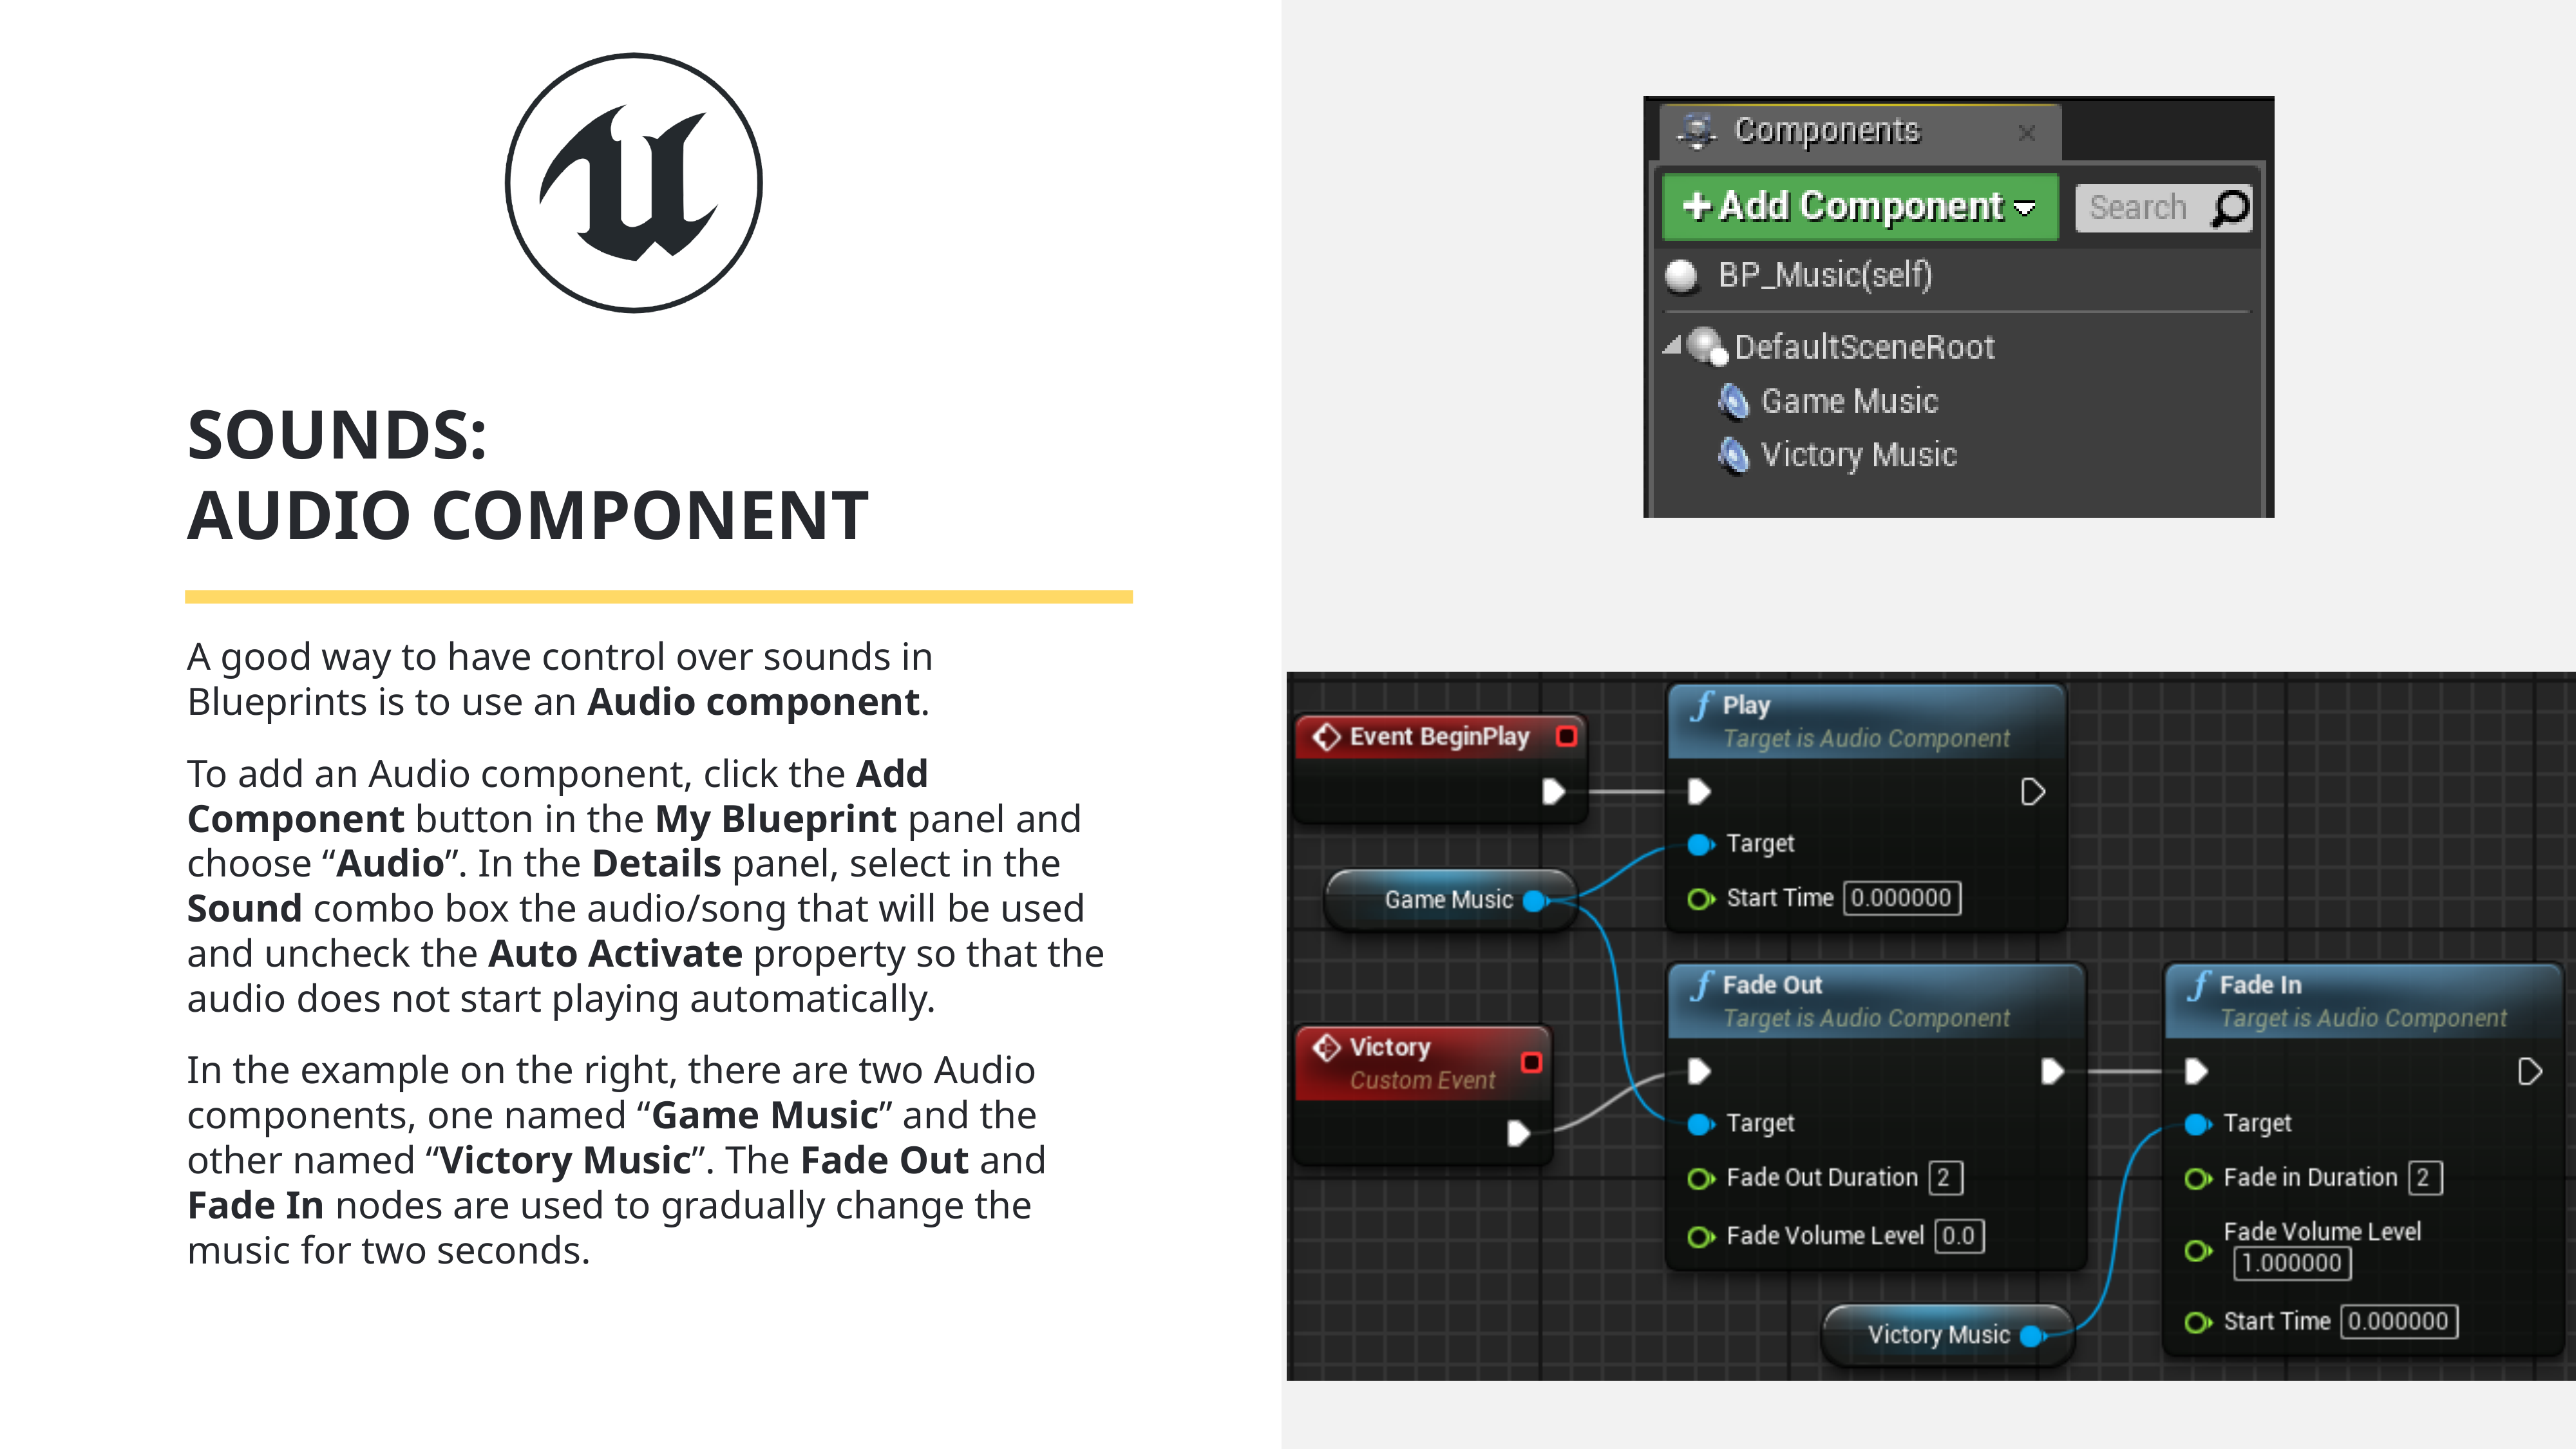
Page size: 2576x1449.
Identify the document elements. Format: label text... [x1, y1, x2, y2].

picture [1643, 96, 2275, 518]
list A good way to have control over sounds in Blueprints is to use an Audio component. To add an Audio component, click the Add Component button in the My Blueprint panel and choose “Audio”. In the Details panel, select in the Sound combo box the audio/song that will be used and uncheck the Auto Activate property so that the audio does not start playing automatically. In the example on the right, there are two Audio components, one named “Game Music” and the other named “Victory Music”. The Fade Out and Fade In nodes are used to gradually change the music for two seconds. [177, 628, 1133, 1449]
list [1286, 672, 2576, 1381]
title SOUNDS: AUDIO COMPONENT [177, 97, 1133, 558]
picture [495, 43, 773, 97]
